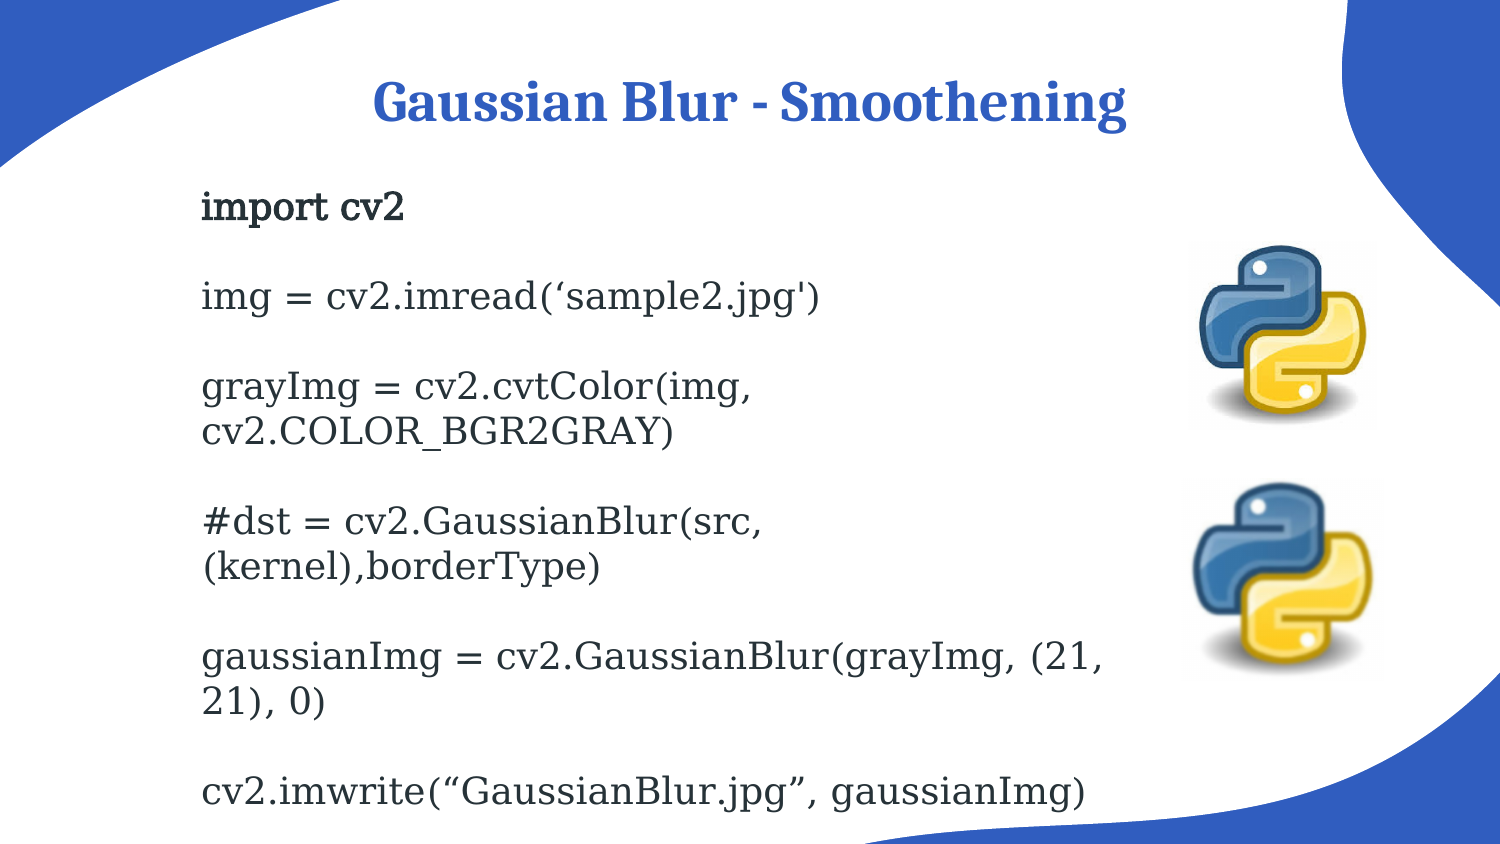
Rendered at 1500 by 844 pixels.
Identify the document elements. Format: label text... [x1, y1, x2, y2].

title Gaussian Blur - Smoothening [131, 48, 1369, 143]
text_box import cv2 img = cv2.imread(‘sample2.jpg') grayImg = cv2.cvtColor(img, cv2.COLOR_BGR2GRAY) #dst = cv2.GaussianBlur(src, (kernel),borderType) gaussianImg = cv2.GaussianBlur(grayImg, (21, 21), 0) cv2.imwrite(“GaussianBlur.jpg”, gaussianImg) [165, 167, 1149, 646]
picture [1181, 478, 1384, 682]
picture [1187, 240, 1377, 430]
